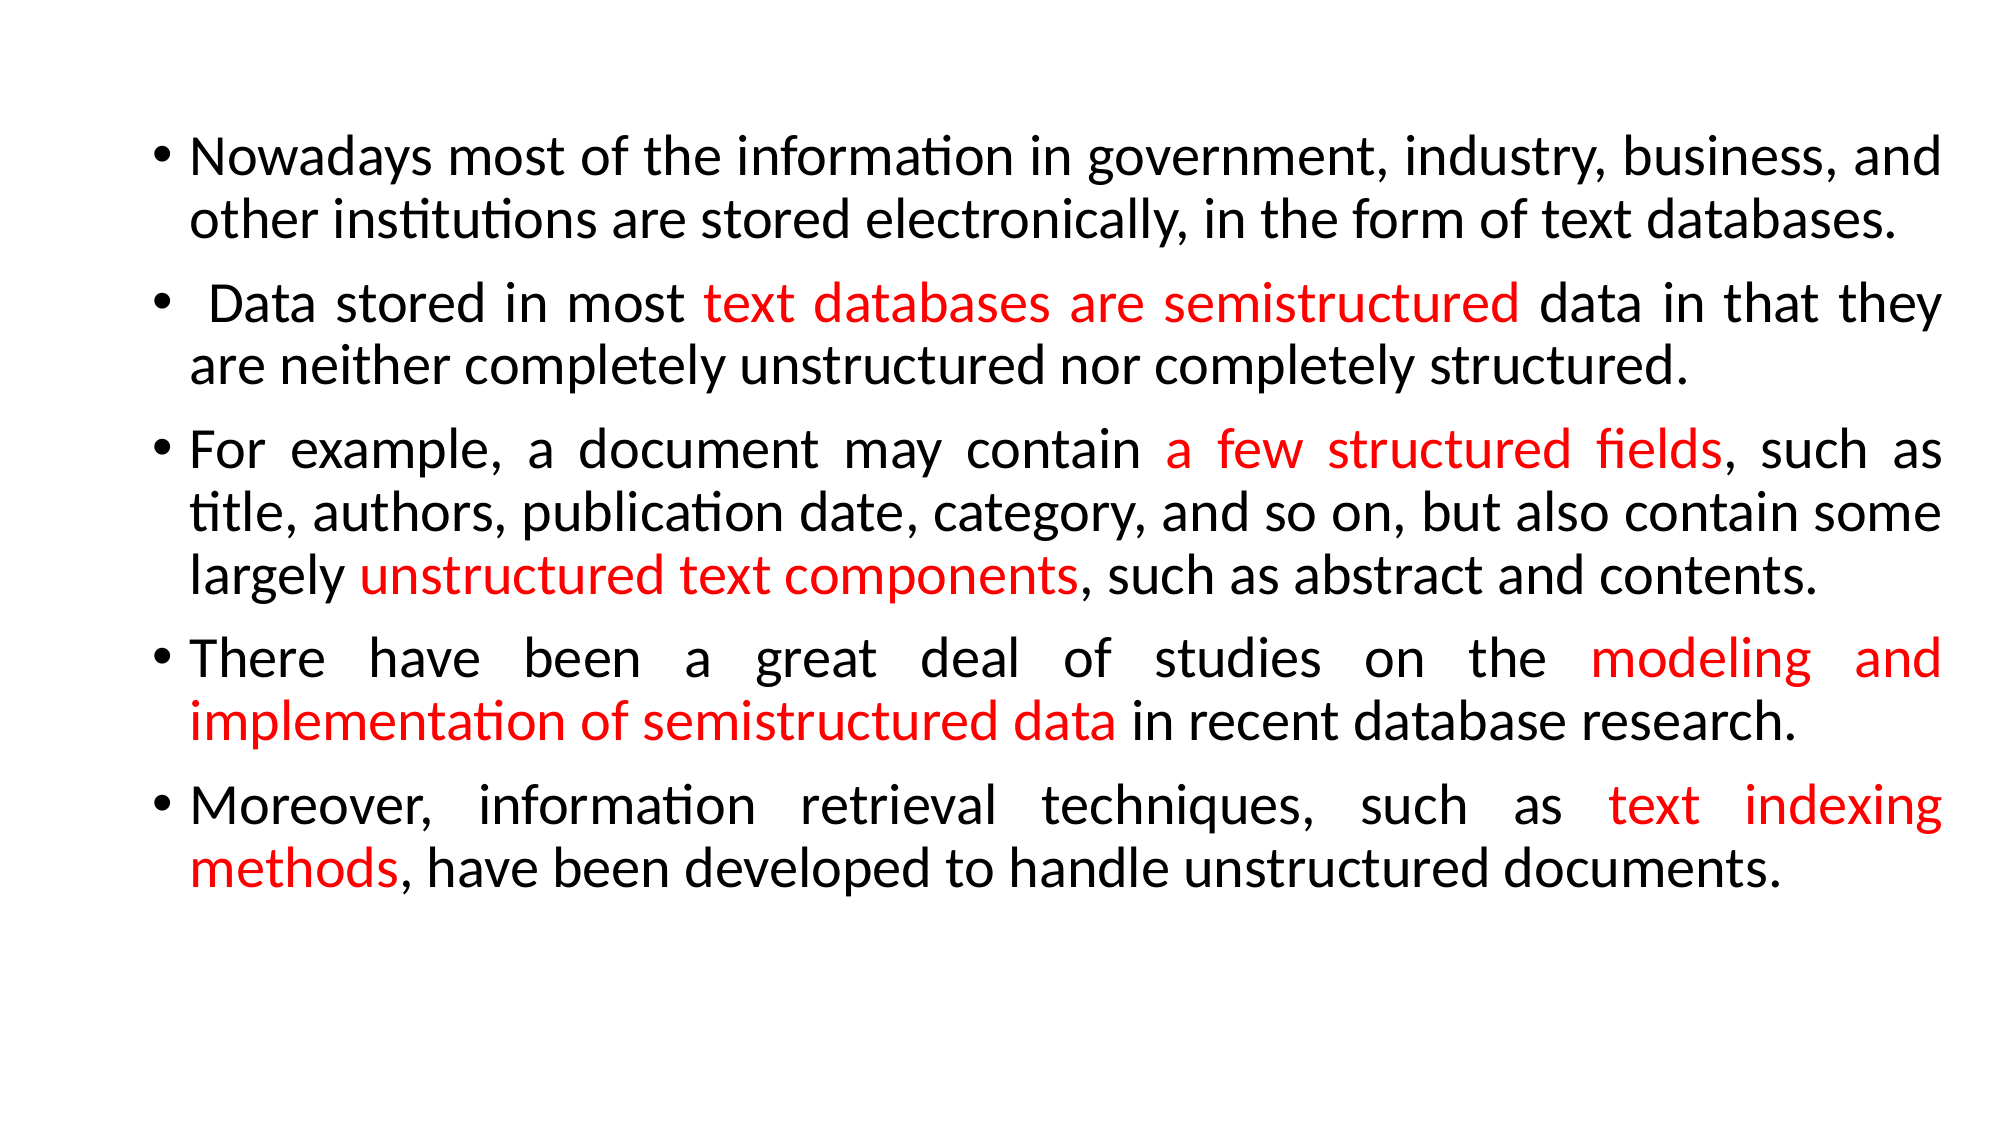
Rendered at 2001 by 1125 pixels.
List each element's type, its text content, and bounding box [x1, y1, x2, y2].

list Nowadays most of the information in government, industry, business, and other institutions are stored electronically, in the form of text databases. Data stored in most text databases are semistructured data in that they are neither completely unstructured nor completely structured. For example, a document may contain a few structured fields, such as title, authors, publication date, category, and so on, but also contain some largely unstructured text components, such as abstract and contents. There have been a great deal of studies on the modeling and implementation of semistructured data in recent database research. Moreover, information retrieval techniques, such as text indexing methods, have been developed to handle unstructured documents. [137, 117, 1959, 1108]
